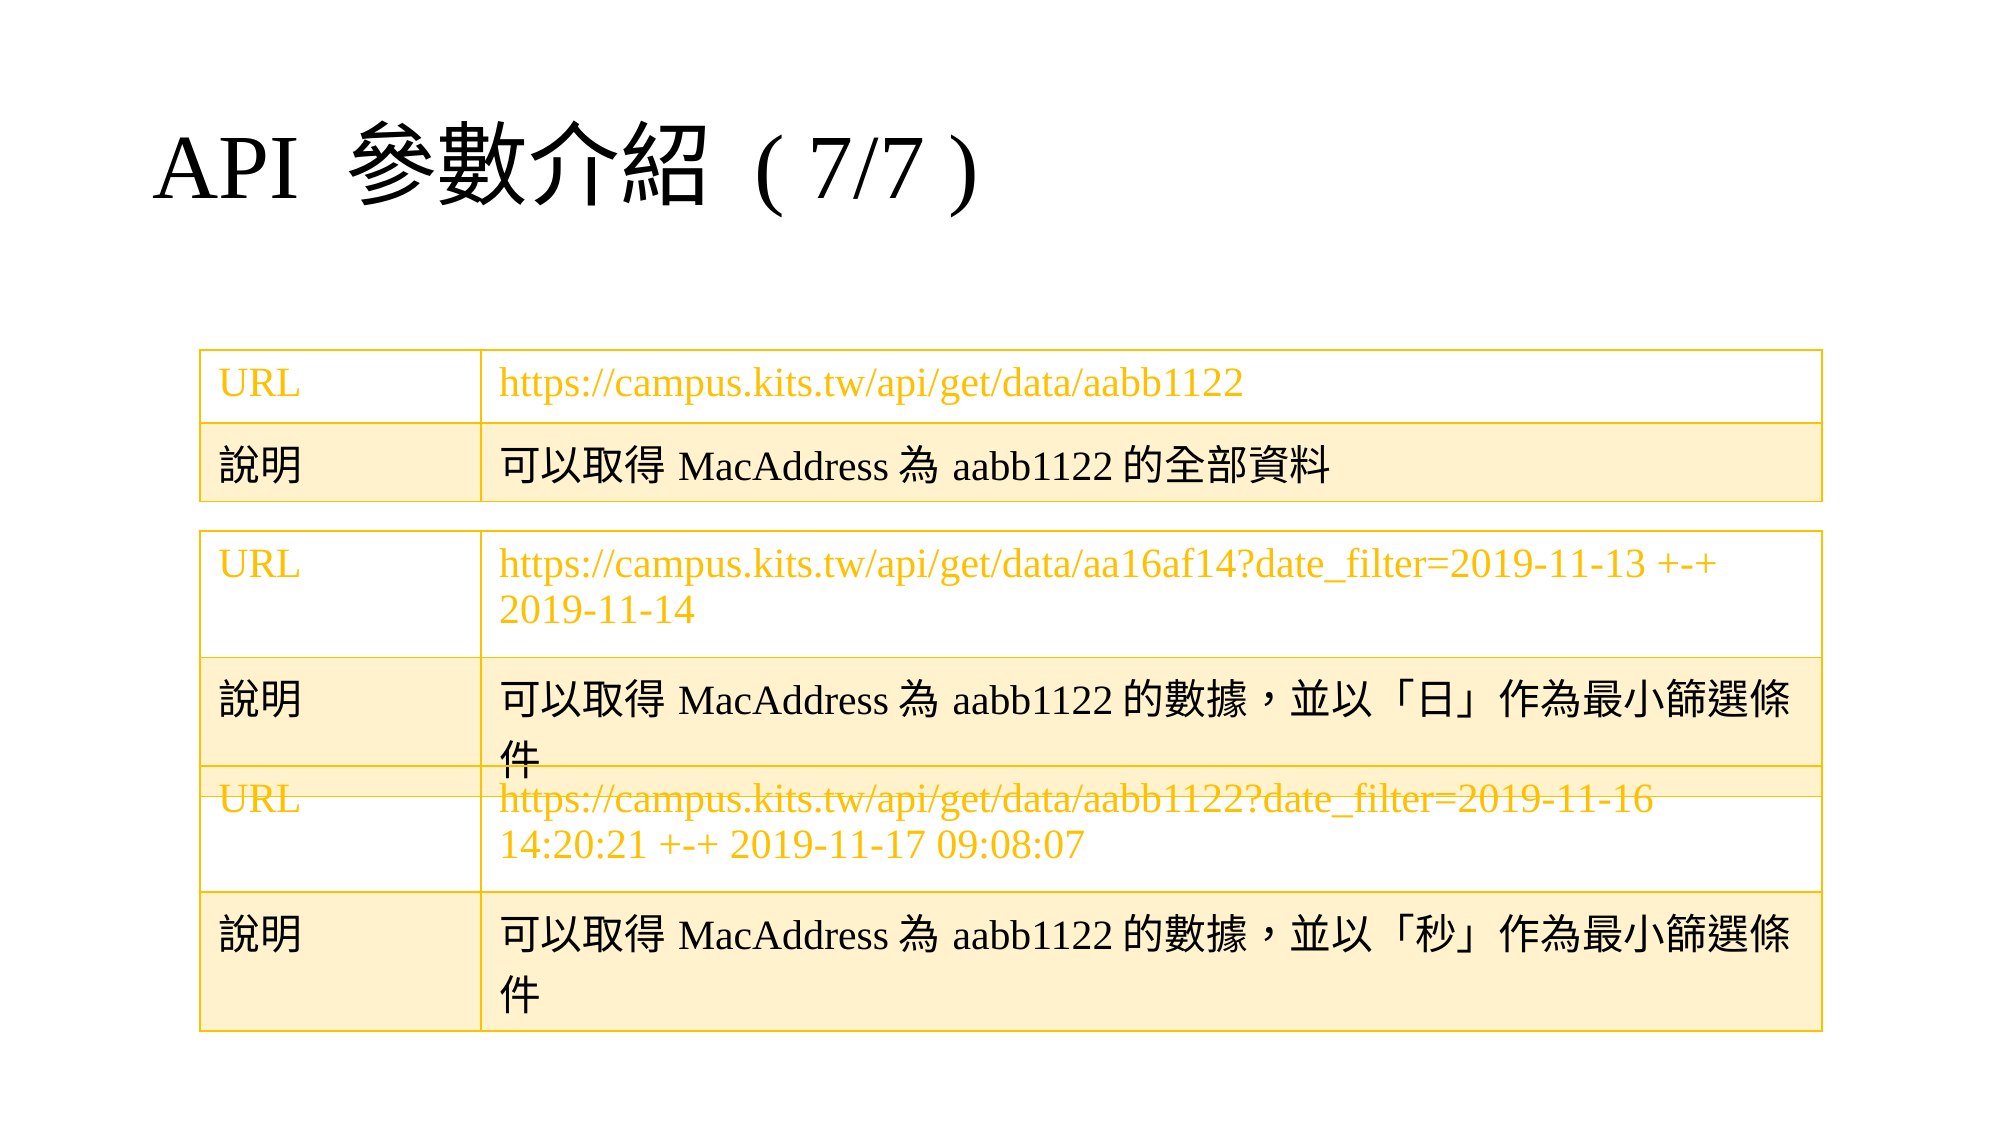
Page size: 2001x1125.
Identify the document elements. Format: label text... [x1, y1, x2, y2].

table_cell 可以取得MacAddress為aabb1122的全部資料 [482, 424, 1821, 501]
table_header https://campus.kits.tw/api/get/data/aa16af14?date_filter=2019-11-13 +-+ 2019-11-14 [482, 532, 1821, 657]
table_header URL [201, 532, 480, 657]
table_header URL [201, 767, 480, 891]
table_header URL [201, 351, 480, 422]
table_cell 說明 [201, 424, 480, 501]
table_header https://campus.kits.tw/api/get/data/aabb1122?date_filter=2019-11-16 14:20:21 +-+ 2019-11-17 09:08:07 [482, 767, 1821, 891]
title API 參數介紹 ( 7/7 ) [137, 59, 1863, 278]
table_cell 可以取得MacAddress為aabb1122的數據，並以「秒」作為最小篩選條件 [482, 893, 1821, 1030]
table_cell 說明 [201, 658, 480, 765]
table_cell 可以取得MacAddress為aabb1122的數據，並以「日」作為最小篩選條件 [482, 658, 1821, 765]
table_header https://campus.kits.tw/api/get/data/aabb1122 [482, 351, 1821, 422]
table_cell 說明 [201, 893, 480, 1030]
